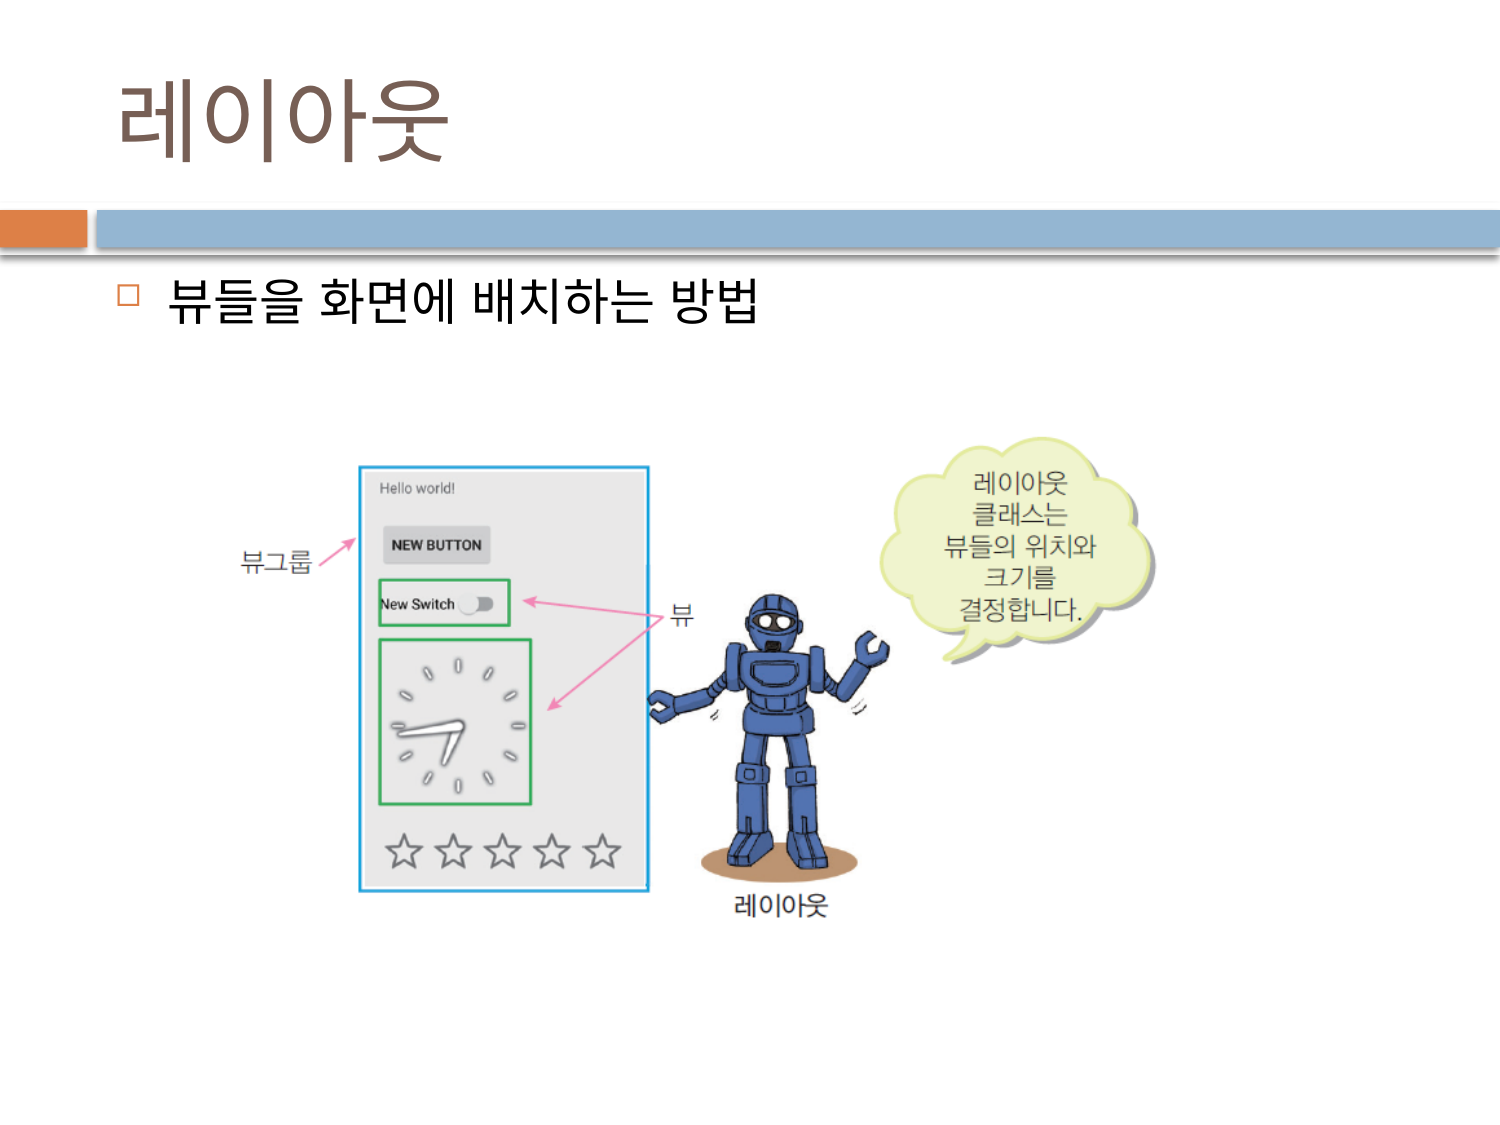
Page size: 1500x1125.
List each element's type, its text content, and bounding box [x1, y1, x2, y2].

picture [206, 396, 1194, 947]
title 레이아웃 [100, 37, 1438, 200]
list 뷰들을 화면에 배치하는 방법 [100, 262, 1438, 1000]
